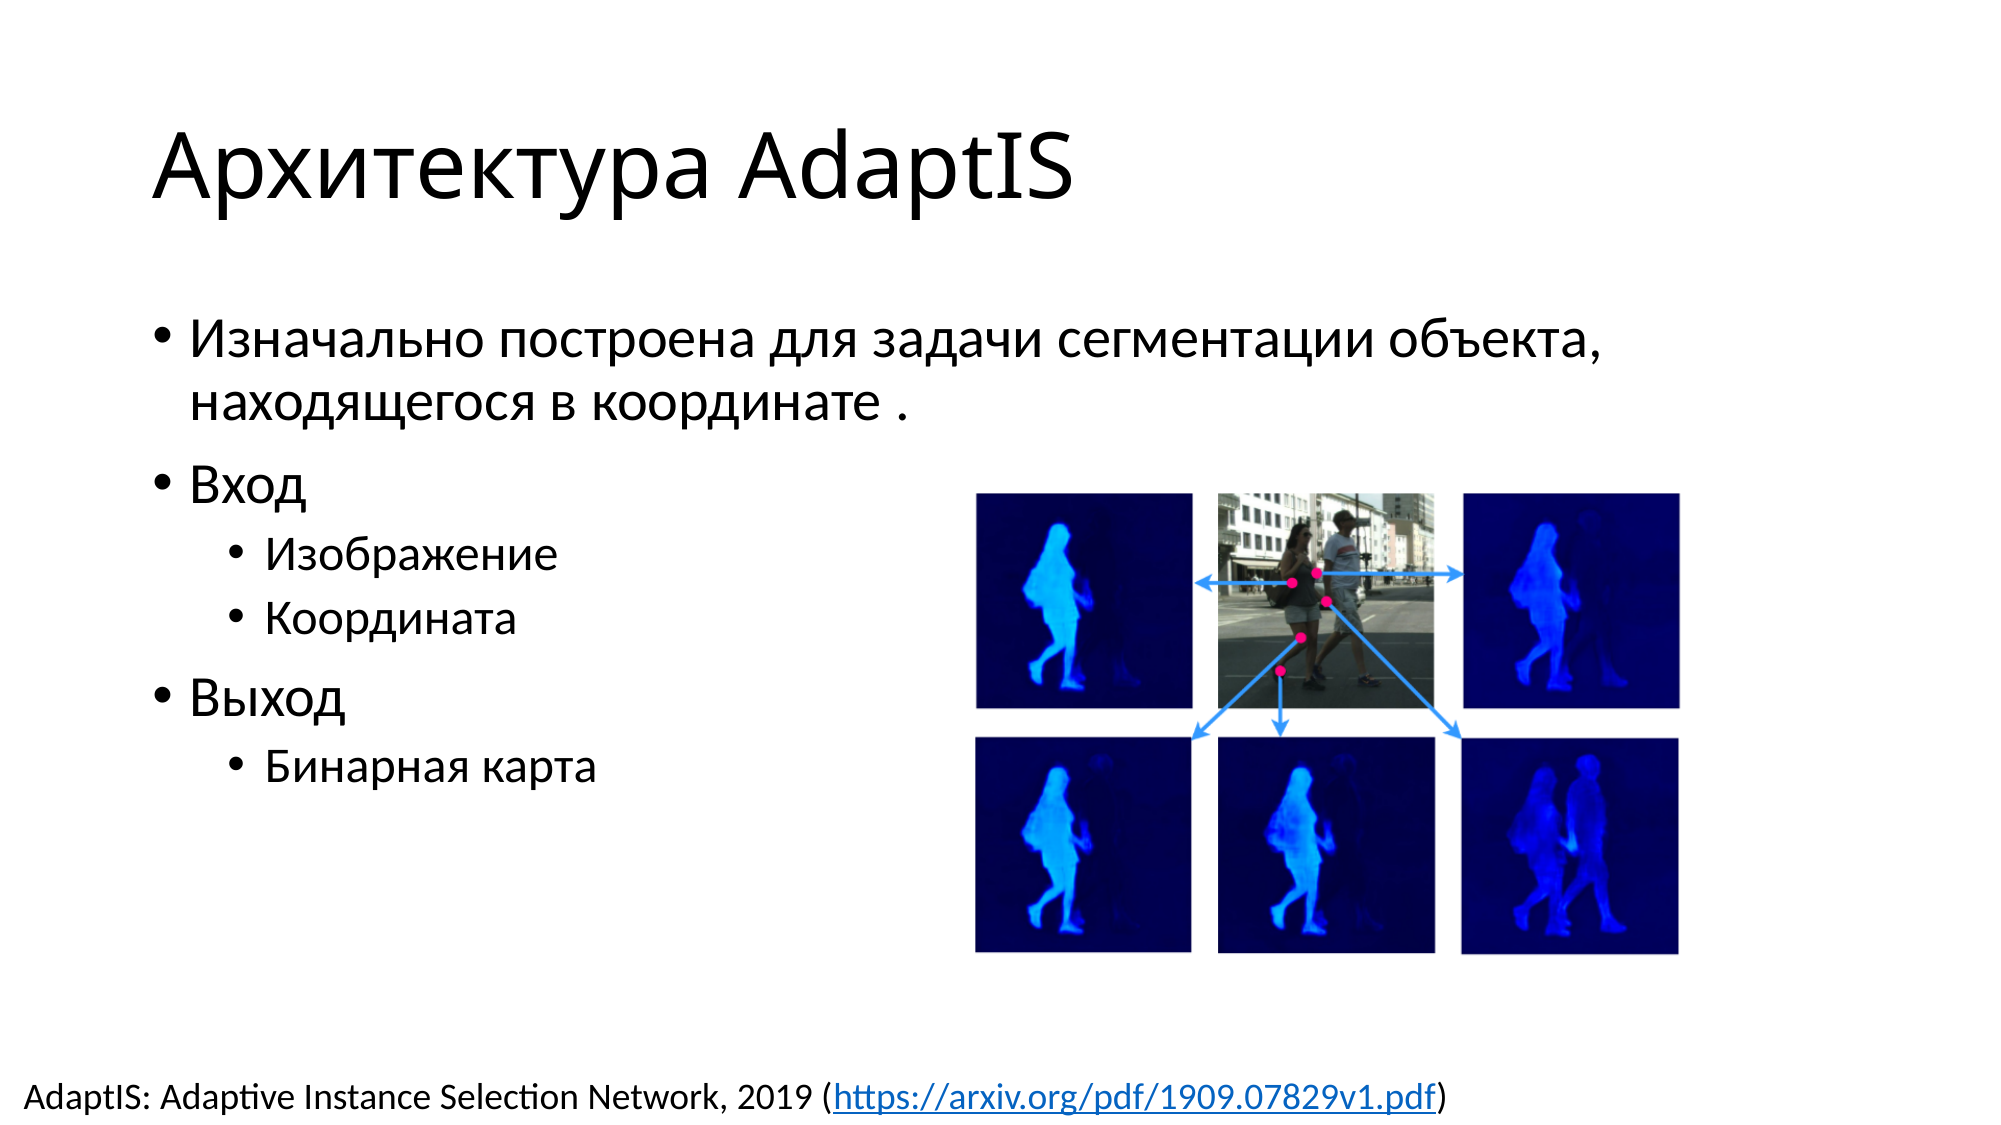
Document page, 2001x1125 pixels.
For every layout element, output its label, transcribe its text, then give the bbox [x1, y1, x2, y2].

title Архитектура AdaptIS [137, 59, 1863, 278]
text_box AdaptIS: Adaptive Instance Selection Network, 2019 (https://arxiv.org/pdf/1909.07829v1.pdf) [8, 1064, 1463, 1125]
picture [963, 484, 1694, 958]
